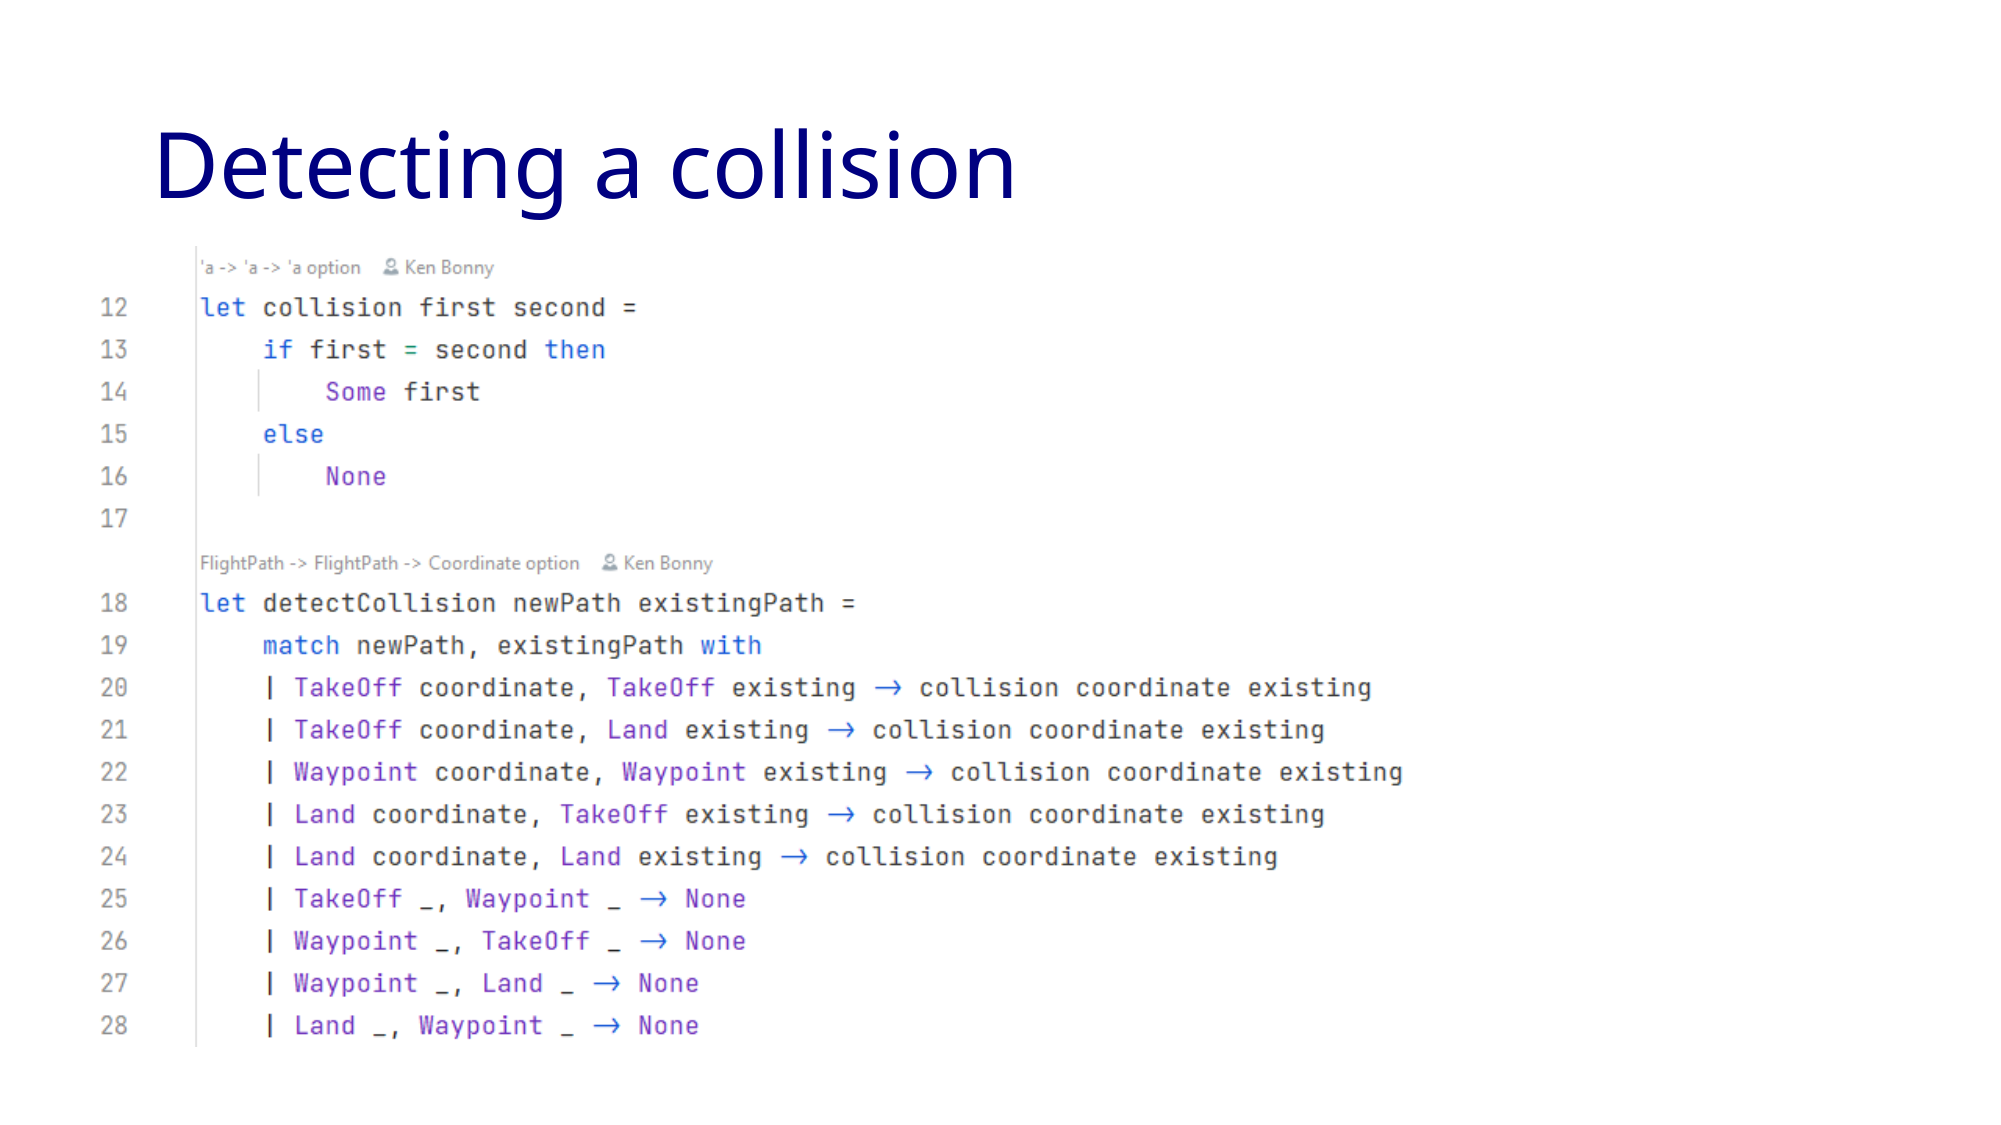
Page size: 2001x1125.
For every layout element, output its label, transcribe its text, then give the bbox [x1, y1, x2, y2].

picture [82, 246, 1440, 1048]
title Detecting a collision [137, 59, 1863, 278]
